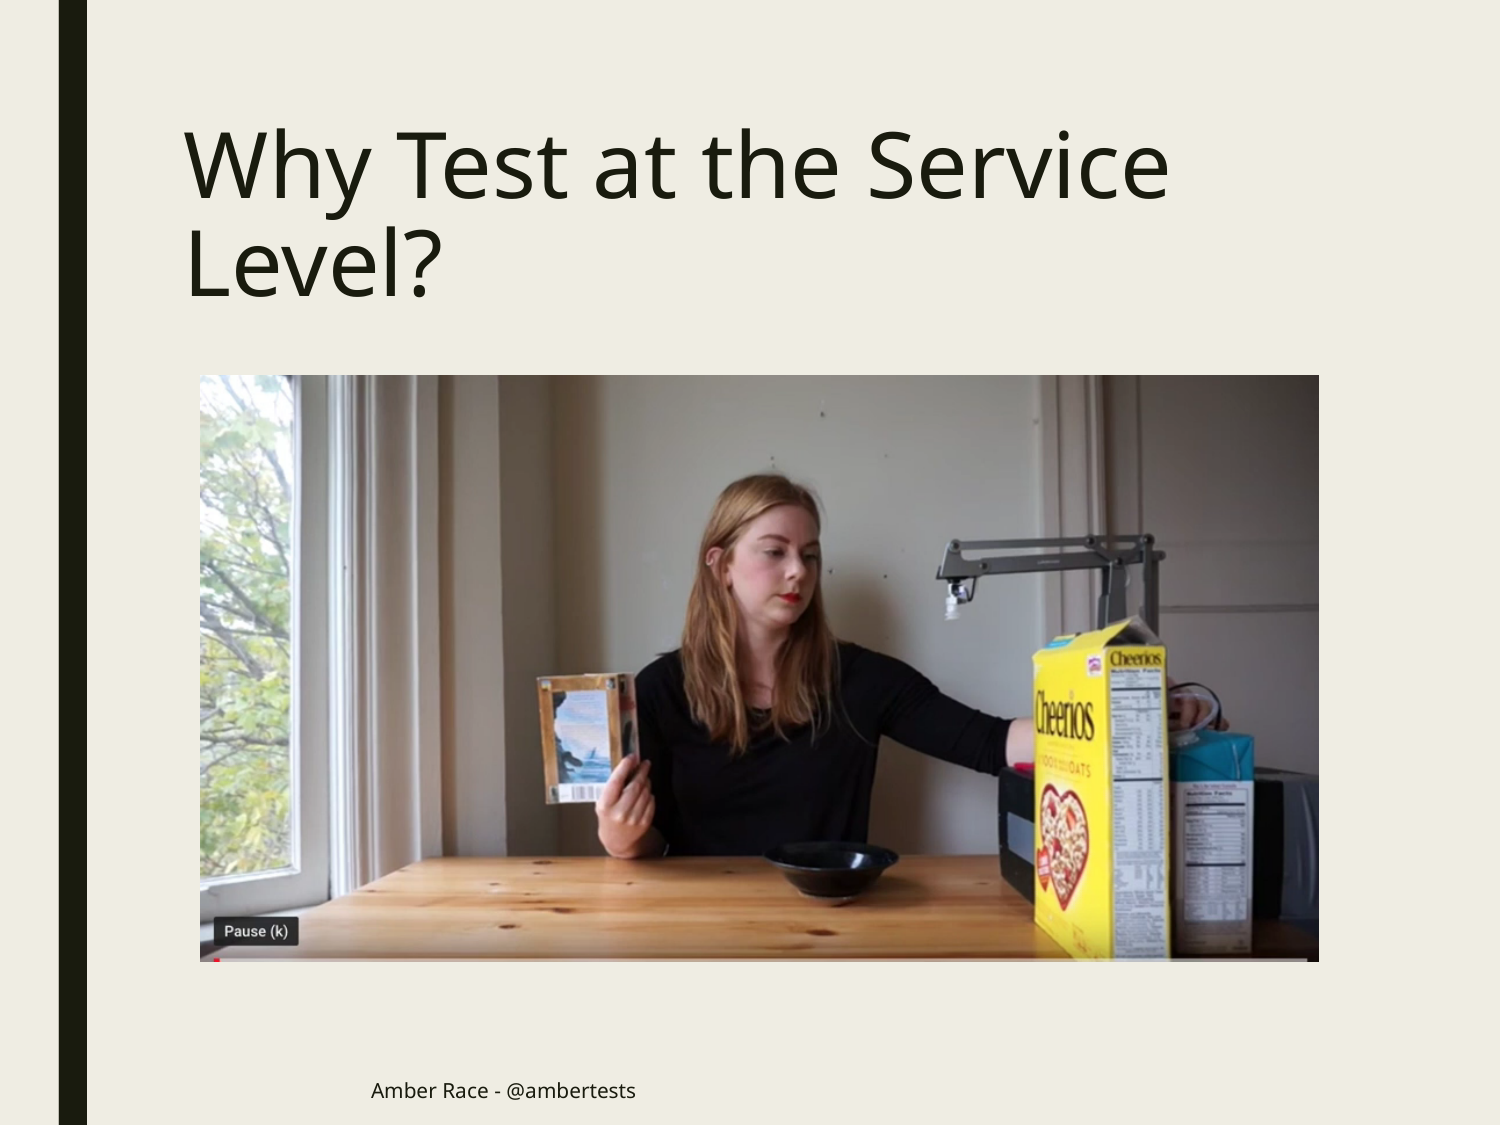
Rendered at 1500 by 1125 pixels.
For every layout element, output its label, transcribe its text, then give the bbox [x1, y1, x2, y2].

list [199, 374, 1319, 963]
title Why Test at the Service Level? [168, 112, 1351, 357]
footer Amber Race - @ambertests [355, 1058, 1129, 1125]
